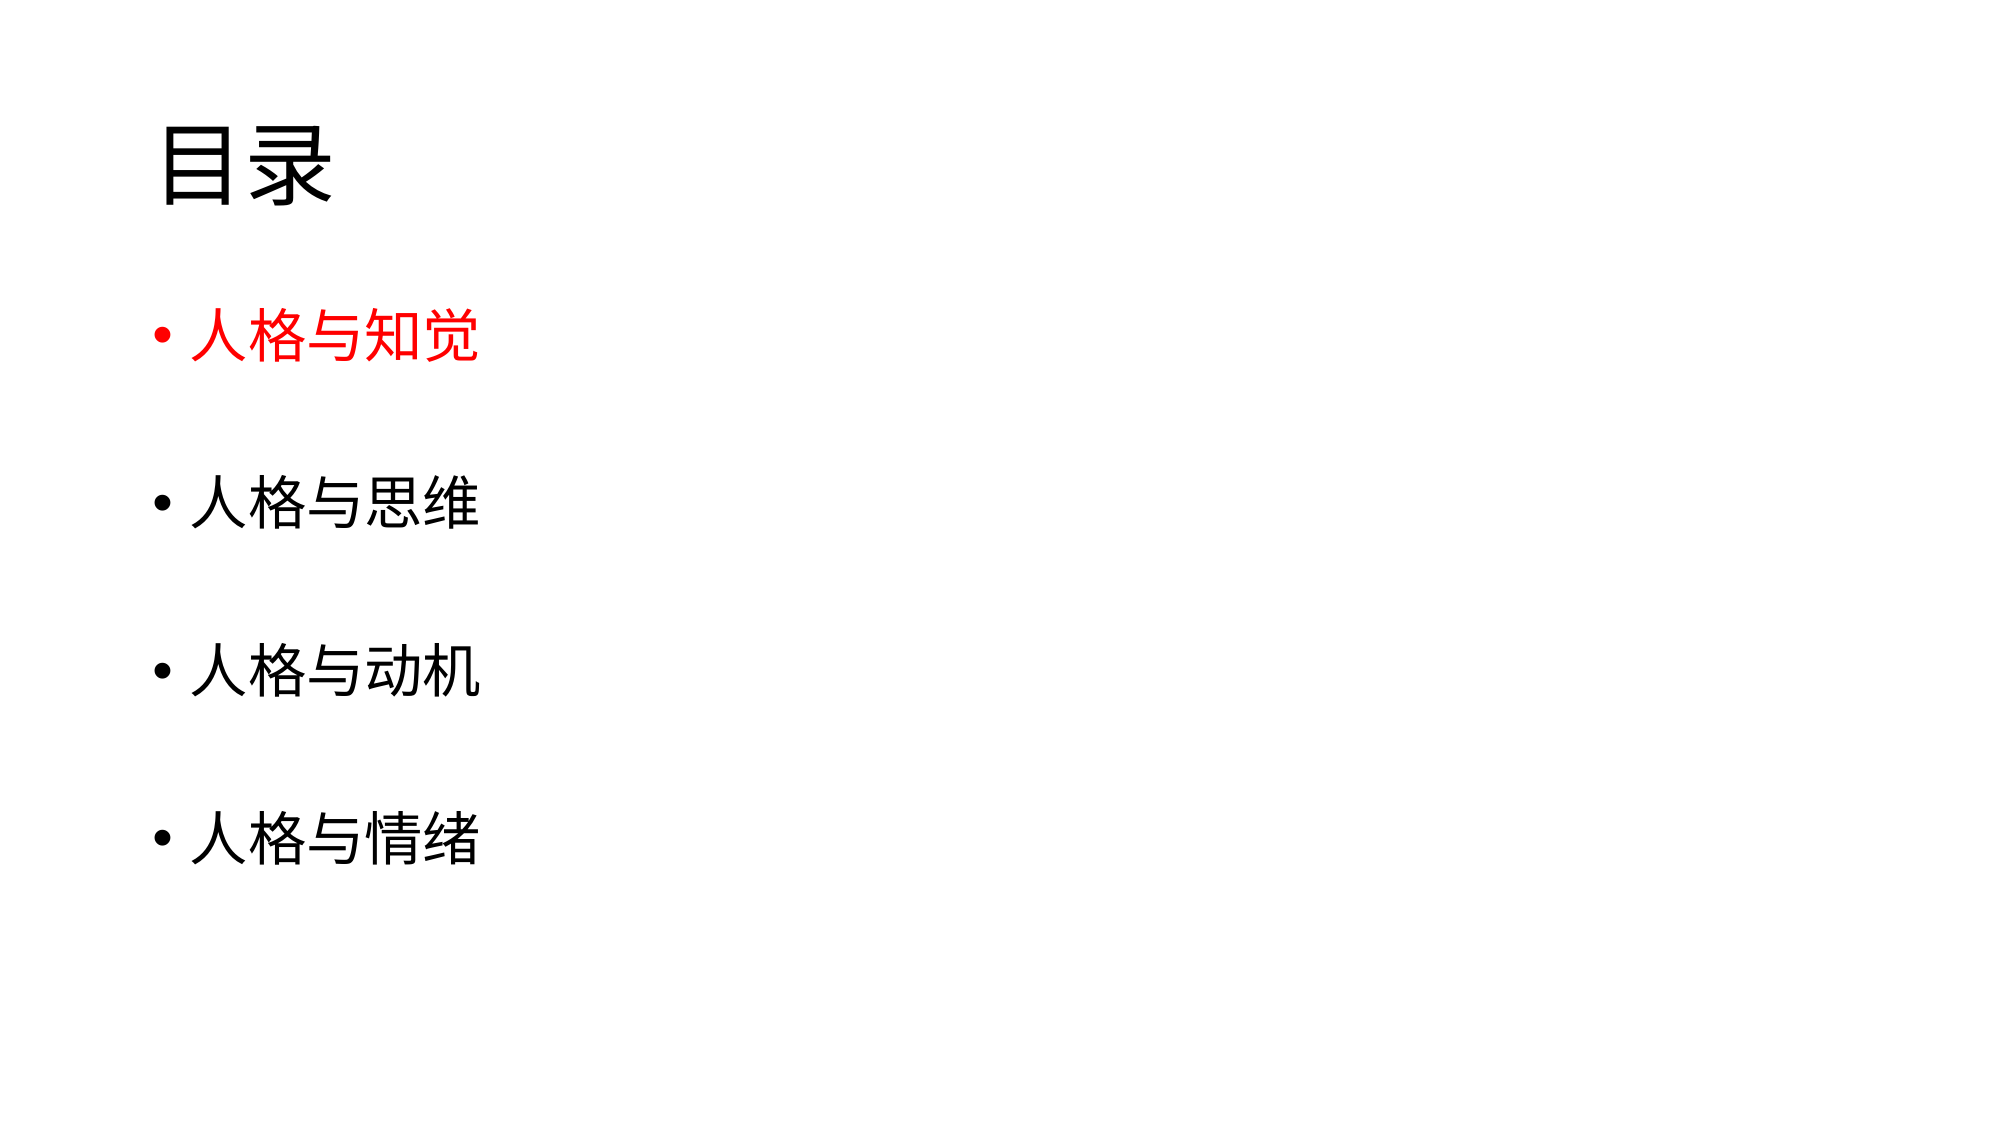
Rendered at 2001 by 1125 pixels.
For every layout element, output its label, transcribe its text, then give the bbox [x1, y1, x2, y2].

list 人格与知觉 人格与思维 人格与动机 人格与情绪 [137, 299, 1863, 1014]
title 目录 [137, 59, 1863, 278]
